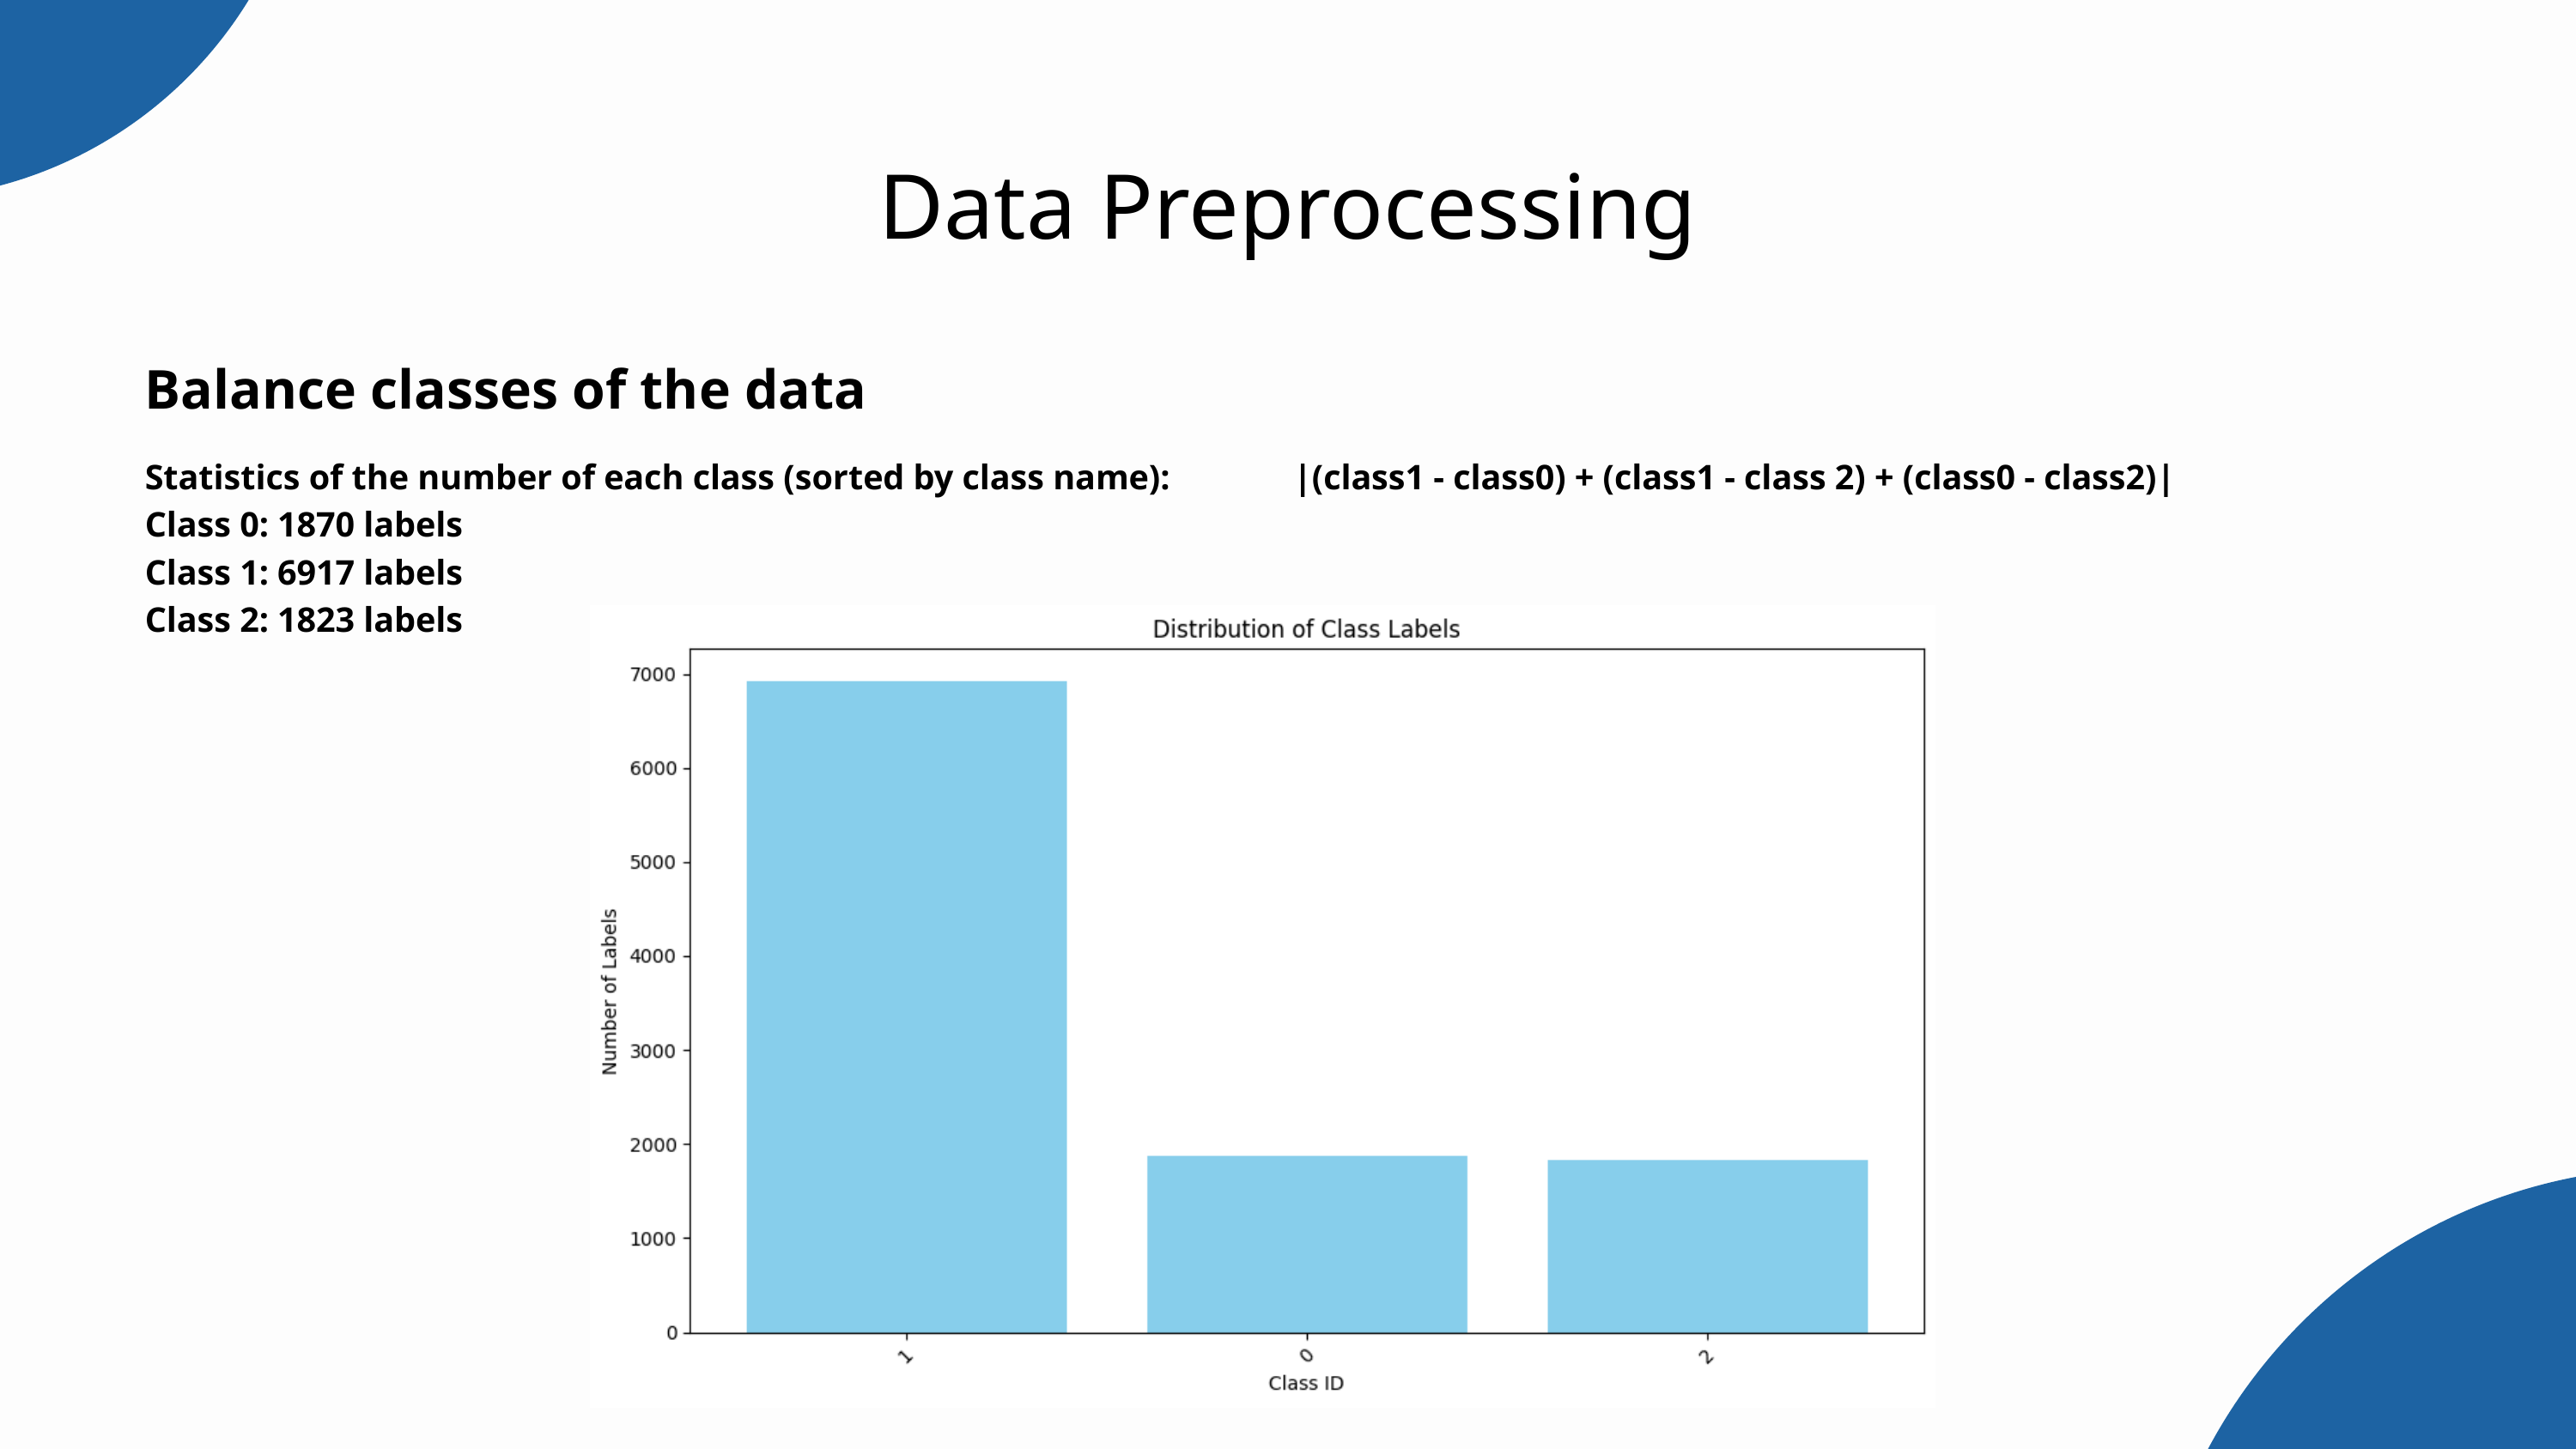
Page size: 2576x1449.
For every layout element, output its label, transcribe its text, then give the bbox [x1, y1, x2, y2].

text_box Data Preprocessing [841, 131, 1735, 257]
text_box Statistics of the number of each class (sorted by class name): Class 0: 1870 labels Class 1: 6917 labels Class 2: 1823 labels [144, 448, 1244, 640]
text_box |(class1 - class0) + (class1 - class 2) + (class0 - class2)| [1277, 448, 2193, 497]
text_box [0, 0, 311, 200]
text_box Balance classes of the data [144, 343, 895, 420]
text_box [589, 605, 1936, 1408]
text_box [2146, 1167, 2576, 1449]
